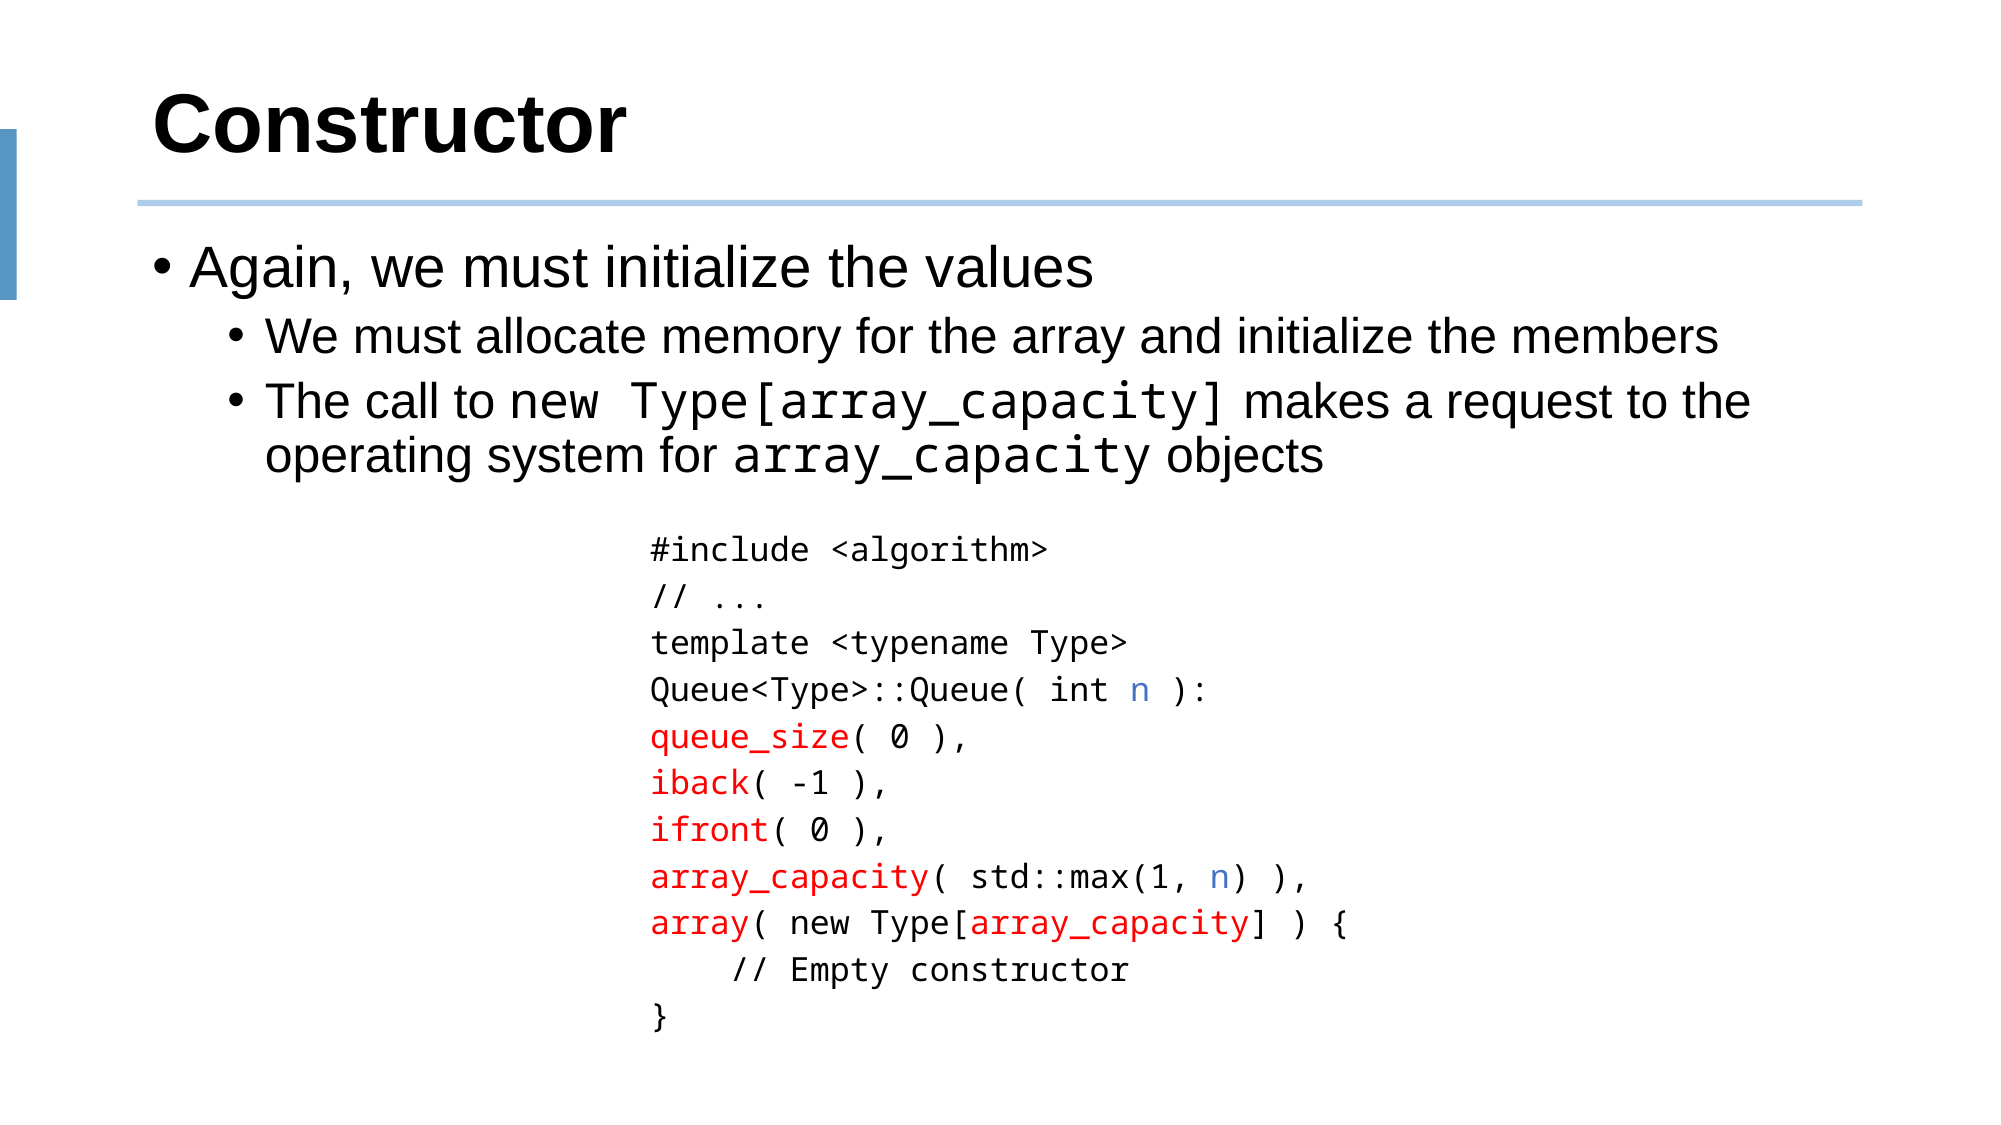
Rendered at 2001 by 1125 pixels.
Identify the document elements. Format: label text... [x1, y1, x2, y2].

list Again, we must initialize the values We must allocate memory for the array and initialize the members The call to new Type[array_capacity] makes a request to the operating system for array_capacity objects [137, 229, 1863, 1014]
text_box #include <algorithm> // ... template <typename Type> Queue<Type>::Queue( int n ): queue_size( 0 ), iback( -1 ), ifront( 0 ), array_capacity( std::max(1, n) ), array( new Type[array_capacity] ) { // Empty constructor } [635, 521, 1365, 1042]
title Constructor [137, 42, 1863, 208]
